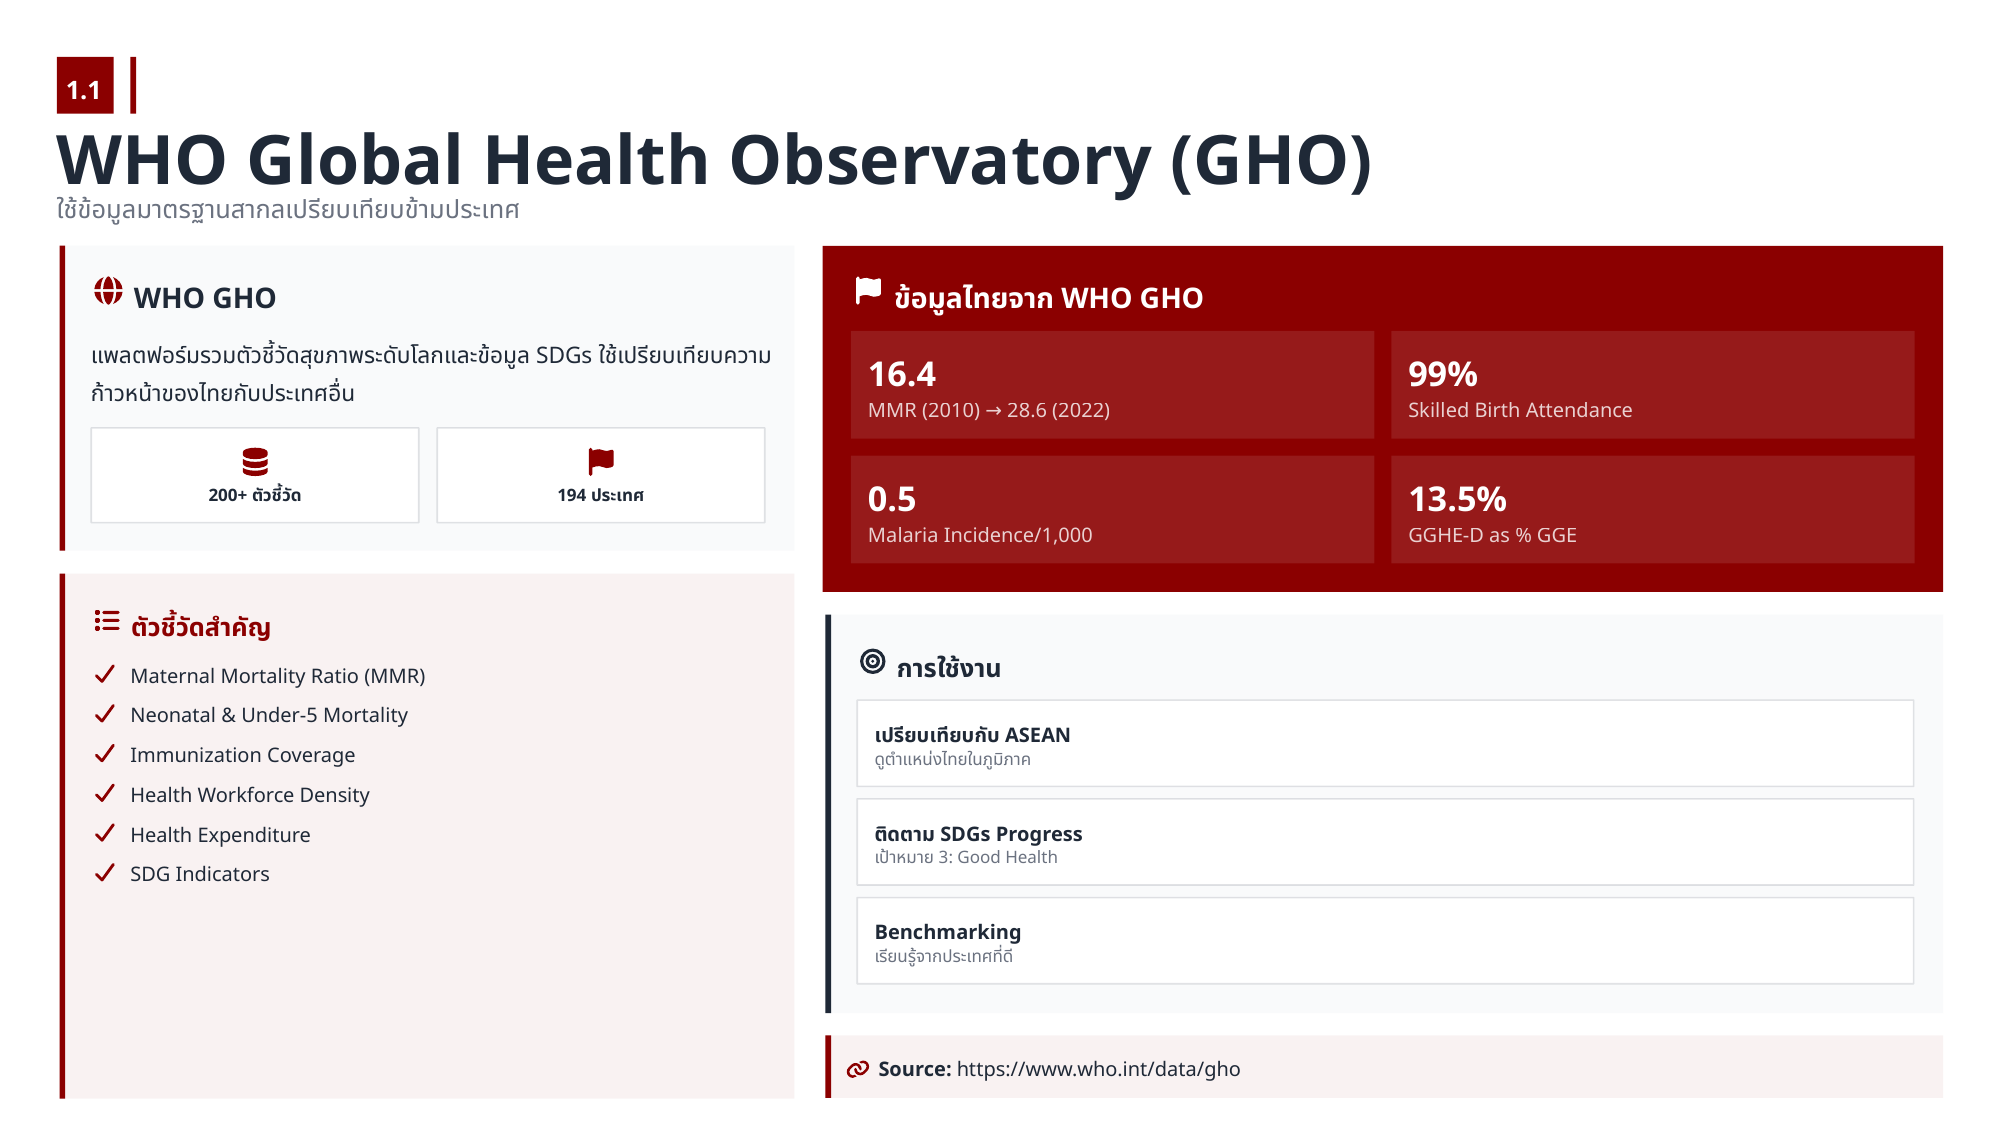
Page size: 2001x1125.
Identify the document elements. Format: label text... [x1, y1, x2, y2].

text_box [95, 863, 115, 882]
text_box ใช้ข้อมูลมาตรฐานสากลเปรียบเทียบข้ามประเทศ [56, 183, 1956, 224]
text_box Source: https://www.who.int/data/gho [878, 1052, 1936, 1081]
text_box ข้อมูลไทยจาก WHO GHO [894, 274, 1929, 314]
text_box [856, 276, 881, 305]
text_box Health Expenditure [130, 817, 332, 846]
text_box [66, 245, 795, 551]
text_box [437, 427, 765, 523]
text_box 16.4 [867, 347, 1375, 394]
text_box เรียนรู้จากประเทศที่ดี [874, 943, 1905, 967]
text_box [242, 467, 268, 477]
text_box [59, 573, 66, 1099]
text_box [94, 291, 104, 304]
text_box [1391, 455, 1915, 564]
text_box [832, 614, 1944, 1014]
text_box GGHE-D as % GGE [1408, 518, 1908, 547]
text_box [825, 1035, 832, 1098]
text_box Malaria Incidence/1,000 [867, 518, 1368, 547]
text_box [102, 618, 120, 622]
text_box [103, 291, 114, 305]
text_box [102, 610, 120, 615]
text_box [91, 427, 419, 523]
text_box Health Workforce Density [130, 777, 395, 807]
text_box Maternal Mortality Ratio (MMR) [130, 658, 453, 688]
text_box [94, 277, 104, 290]
text_box เปรียบเทียบกับ ASEAN [874, 717, 1906, 747]
text_box [588, 447, 614, 477]
text_box 194 ประเทศ [450, 481, 752, 505]
text_box แพลตฟอร์มรวมตัวชี้วัดสุขภาพระดับโลกและข้อมูล SDGs ใช้เปรียบเทียบความก้าวหน้าของไทยกับประเทศอื่น [90, 330, 778, 405]
text_box [850, 455, 1375, 564]
text_box [102, 626, 120, 630]
text_box [66, 573, 795, 1099]
text_box [95, 744, 115, 763]
text_box MMR (2010) → 28.6 (2022) [867, 393, 1368, 422]
text_box [1391, 330, 1915, 439]
text_box 0.5 [867, 472, 1375, 519]
text_box [860, 648, 886, 674]
text_box ตัวชี้วัดสำคัญ [131, 602, 779, 642]
text_box [95, 823, 115, 842]
text_box [56, 56, 114, 114]
text_box [103, 276, 114, 290]
text_box [113, 277, 123, 290]
text_box Skilled Birth Attendance [1408, 393, 1908, 422]
text_box [59, 245, 66, 551]
text_box WHO Global Health Observatory (GHO) [56, 130, 1978, 199]
text_box Benchmarking [874, 915, 1906, 944]
text_box [850, 330, 1375, 439]
text_box [857, 897, 1914, 984]
text_box [95, 783, 115, 802]
text_box [857, 700, 1914, 787]
text_box SDG Indicators [130, 857, 287, 886]
text_box WHO GHO [133, 274, 781, 314]
text_box Neonatal & Under-5 Mortality [130, 698, 429, 727]
text_box Immunization Coverage [130, 738, 375, 767]
text_box [857, 798, 1914, 886]
text_box [130, 56, 137, 114]
text_box 13.5% [1408, 472, 1915, 519]
text_box 1.1 [65, 65, 117, 105]
text_box [825, 614, 832, 1014]
text_box [242, 459, 268, 469]
text_box ติดตาม SDGs Progress [874, 816, 1906, 845]
text_box [95, 704, 115, 723]
text_box 99% [1408, 347, 1915, 394]
text_box [832, 1035, 1944, 1098]
text_box เป้าหมาย 3: Good Health [874, 844, 1905, 868]
text_box [113, 291, 123, 304]
text_box การใช้งาน [896, 642, 1928, 683]
text_box ดูตำแหน่งไทยในภูมิภาค [874, 746, 1905, 769]
text_box [95, 664, 115, 683]
text_box 200+ ตัวชี้วัด [104, 481, 406, 505]
text_box [822, 245, 1944, 592]
text_box [846, 1060, 870, 1078]
text_box [242, 447, 268, 460]
